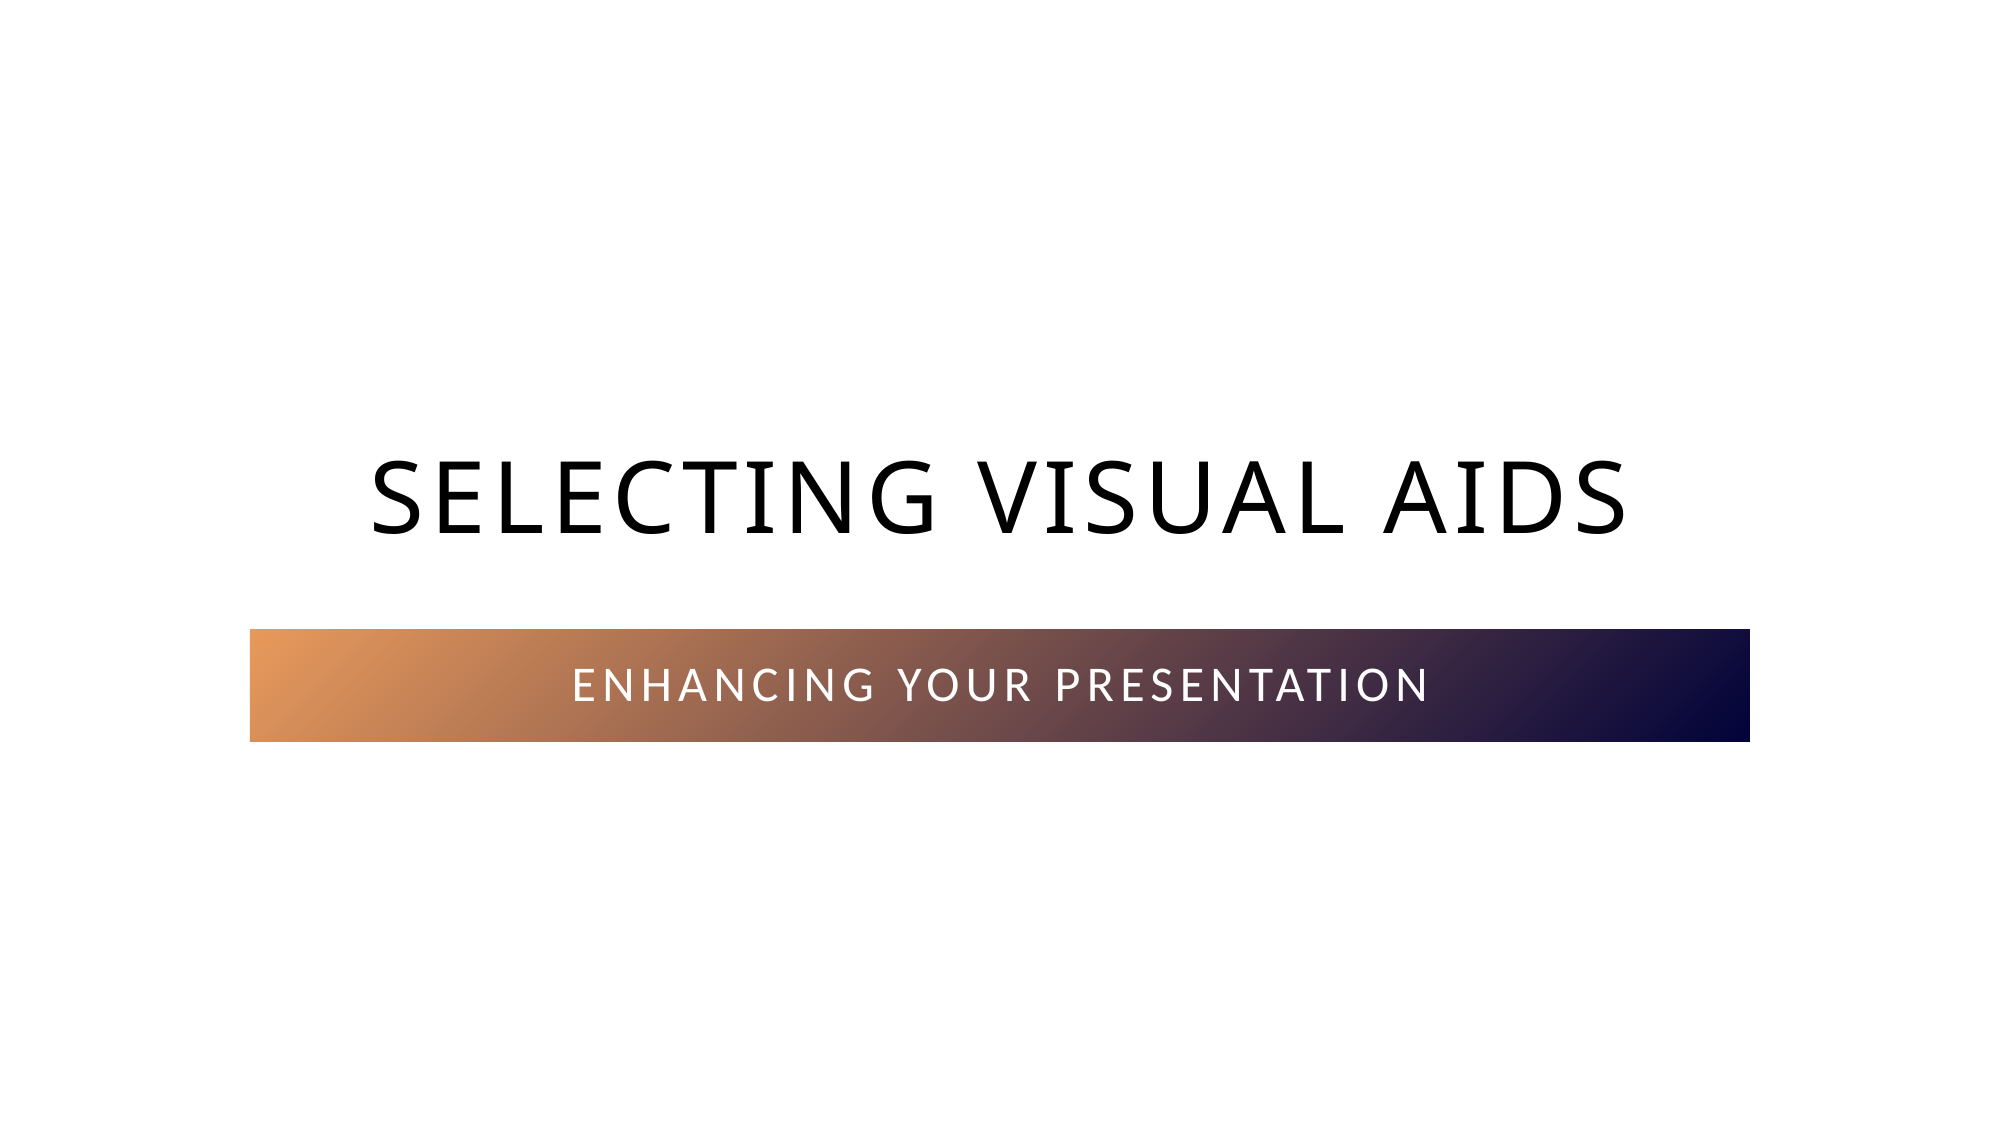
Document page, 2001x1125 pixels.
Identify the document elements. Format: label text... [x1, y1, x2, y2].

subtitle ENHANCING YOUR PRESENTATION [249, 629, 1750, 742]
title SELECTING VISUAL AIDS [249, 187, 1750, 563]
